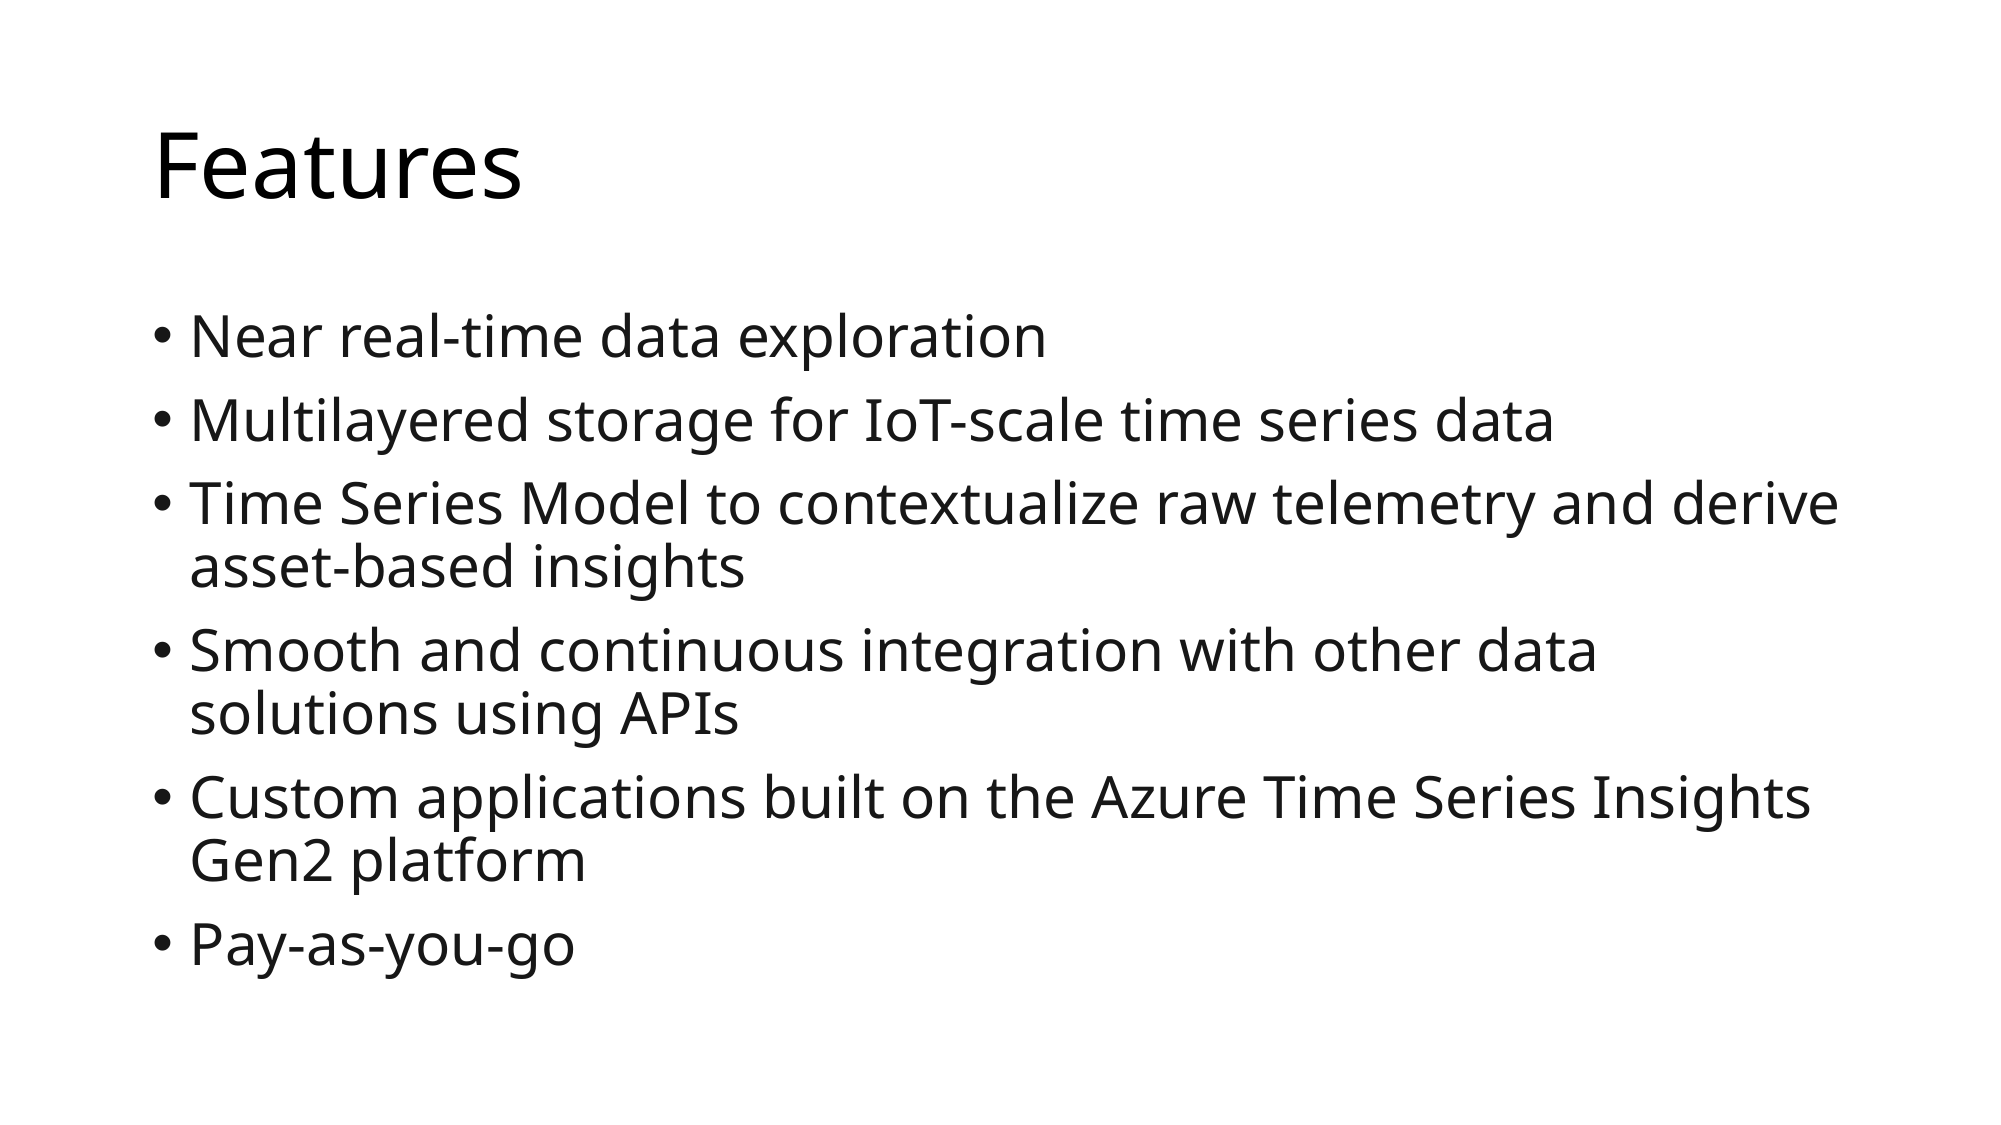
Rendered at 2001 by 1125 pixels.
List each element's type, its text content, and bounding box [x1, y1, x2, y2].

list Near real-time data exploration Multilayered storage for IoT-scale time series data Time Series Model to contextualize raw telemetry and derive asset-based insights Smooth and continuous integration with other data solutions using APIs Custom applications built on the Azure Time Series Insights Gen2 platform Pay-as-you-go [137, 299, 1863, 1014]
title Features [137, 59, 1863, 278]
